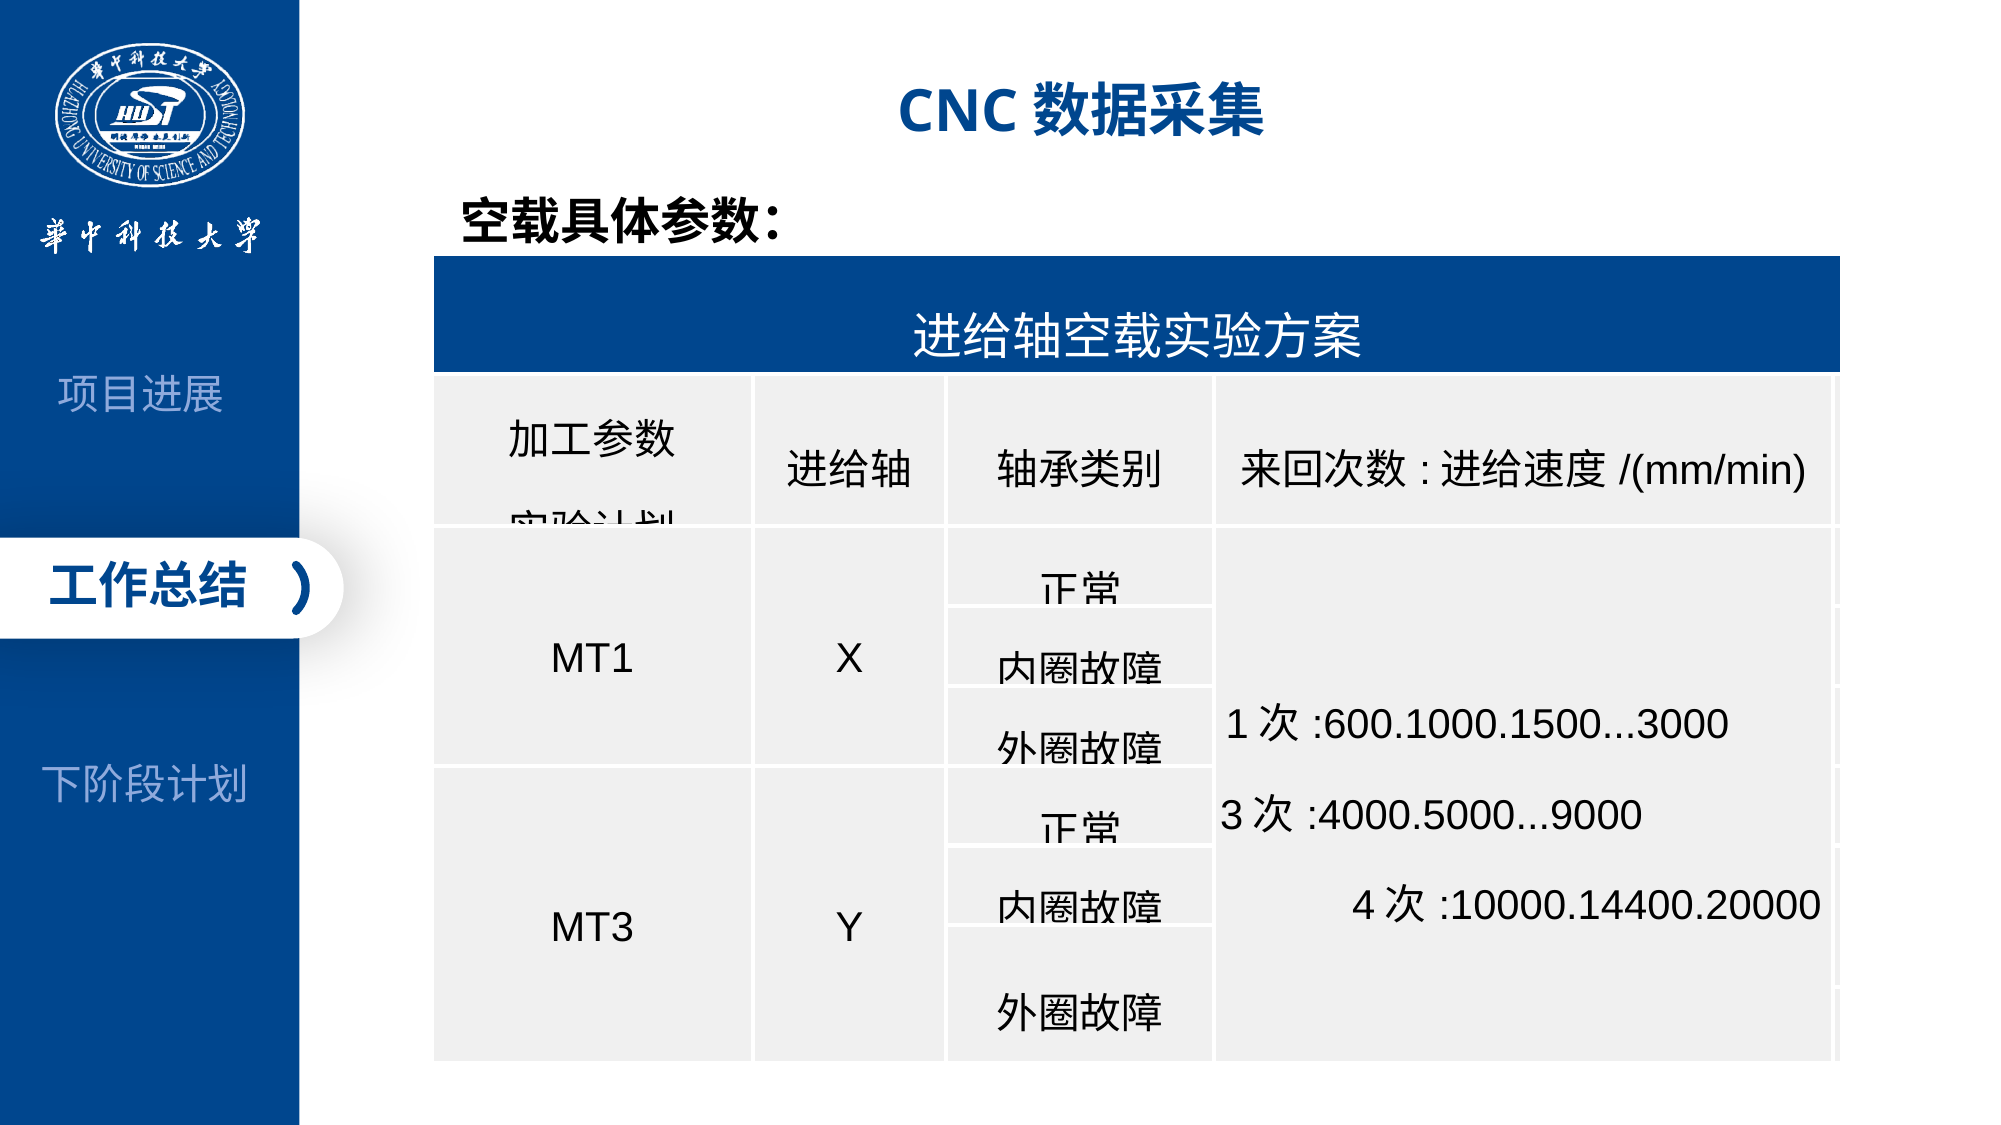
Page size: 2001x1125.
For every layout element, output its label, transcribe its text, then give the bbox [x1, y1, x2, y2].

text_box [0, 680, 300, 1125]
text_box 项目进展 [42, 360, 269, 425]
table_header 进给轴空载实验方案 [434, 256, 1840, 372]
text_box CNC数据采集 [497, 66, 1666, 151]
table_cell 加工参数 实验计划 [434, 376, 751, 524]
table_cell 正常 [948, 528, 1212, 604]
text_box [273, 564, 307, 612]
text_box 下阶段计划 [26, 750, 293, 816]
table_cell 1次:600.1000.1500...3000 3次:4000.5000...9000 4次:10000.14400.20000 [1216, 528, 1831, 1061]
table_cell [1835, 376, 1840, 524]
table_cell MT3 [434, 768, 751, 1061]
table_cell 外圈故障 [948, 688, 1212, 764]
table_cell [1835, 848, 1840, 985]
table_cell 外圈故障 [948, 927, 1212, 1061]
text_box [0, 0, 300, 500]
text_box 工作总结 [33, 546, 310, 621]
picture [40, 217, 260, 254]
text_box 空载具体参数： [445, 151, 826, 252]
table_cell [1835, 989, 1840, 1061]
table_cell [1835, 528, 1840, 604]
table_cell [1835, 768, 1840, 843]
table_cell Y [755, 768, 944, 1061]
table_cell 来回次数:进给速度/(mm/min) [1216, 376, 1831, 524]
table_cell 内圈故障 [948, 848, 1212, 923]
table_cell [1835, 608, 1840, 684]
table_cell 轴承类别 [948, 376, 1212, 524]
picture [53, 41, 246, 188]
table_cell MT1 [434, 528, 751, 764]
table_cell 正常 [948, 768, 1212, 843]
text_box [0, 536, 345, 640]
table_cell [1835, 688, 1840, 764]
table_cell 内圈故障 [948, 608, 1212, 684]
table_cell X [755, 528, 944, 764]
table_cell 进给轴 [755, 376, 944, 524]
